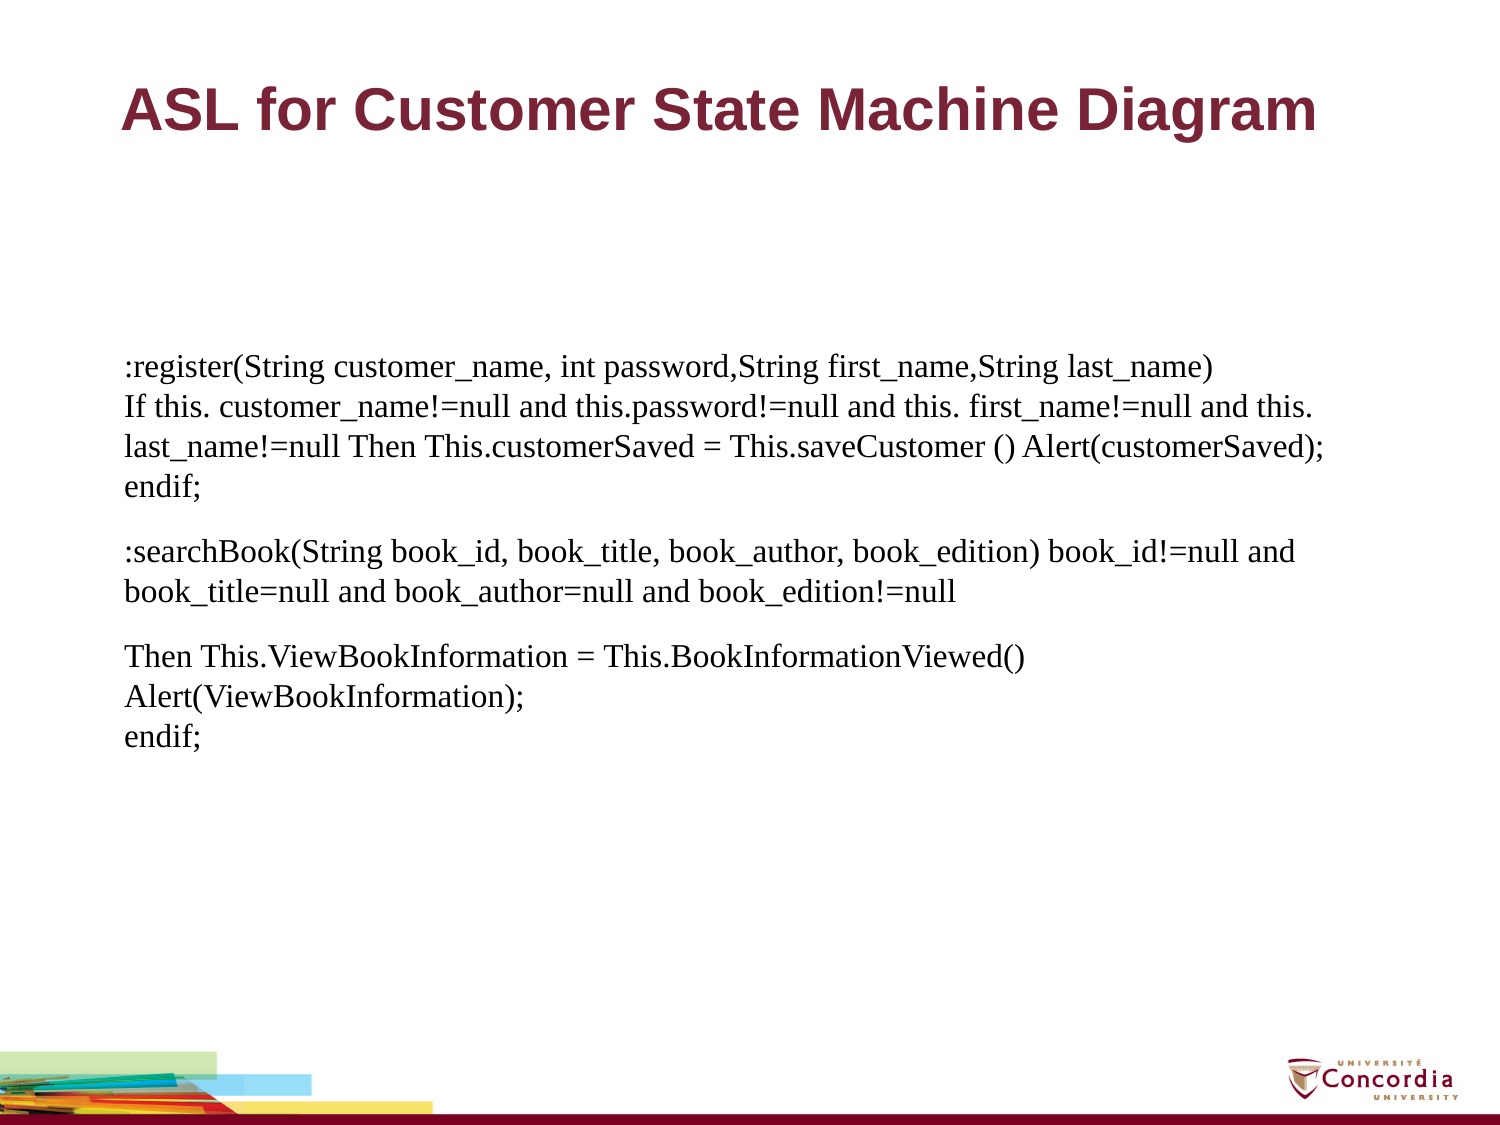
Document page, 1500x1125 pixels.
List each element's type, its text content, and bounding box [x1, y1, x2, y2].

title ASL for Customer State Machine Diagram [111, 61, 1388, 251]
picture [0, 0, 1500, 1125]
text_box :register(String customer_name, int password,String first_name,String last_name) If this. customer_name!=null and this.password!=null and this. first_name!=null and this. last_name!=null Then This.customerSaved = This.saveCustomer () Alert(customerSaved); endif; :searchBook(String book_id, book_title, book_author, book_edition) book_id!=null and book_title=null and book_author=null and book_edition!=null Then This.ViewBookInformation = This.BookInformationViewed() Alert(ViewBookInformation); endif; [116, 337, 1429, 762]
